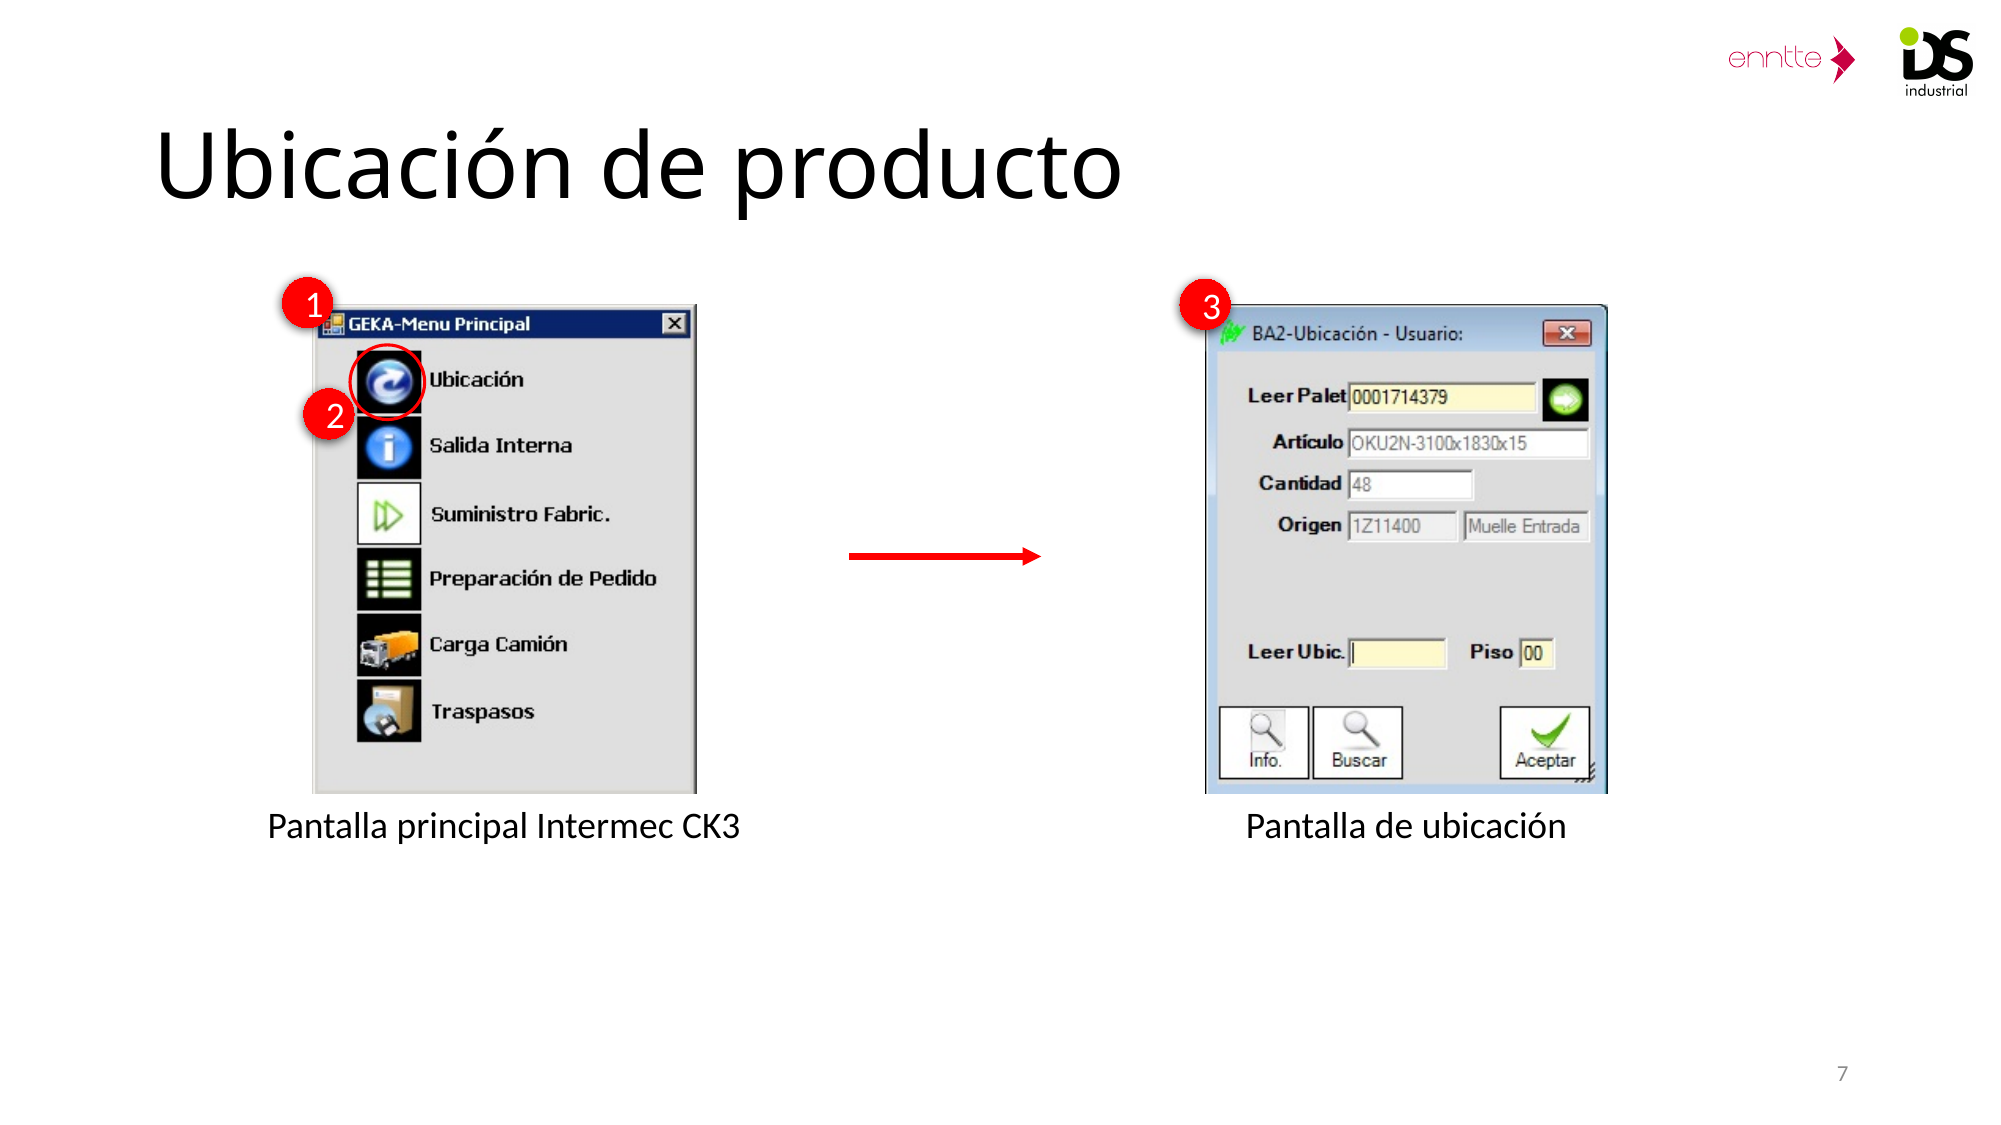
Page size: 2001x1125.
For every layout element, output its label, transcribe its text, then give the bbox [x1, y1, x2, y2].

picture [1205, 304, 1608, 794]
text_box 2 [303, 395, 312, 433]
title Ubicación de producto [138, 60, 1864, 278]
picture [1720, 33, 1864, 87]
text_box Pantalla de ubicación [1166, 793, 1646, 854]
picture [312, 304, 697, 794]
slide_number 7 [1413, 1042, 1864, 1103]
text_box 1 [282, 277, 333, 328]
text_box 3 [1179, 279, 1231, 330]
text_box Pantalla principal Intermec CK3 [241, 793, 768, 854]
picture [1897, 23, 1976, 96]
